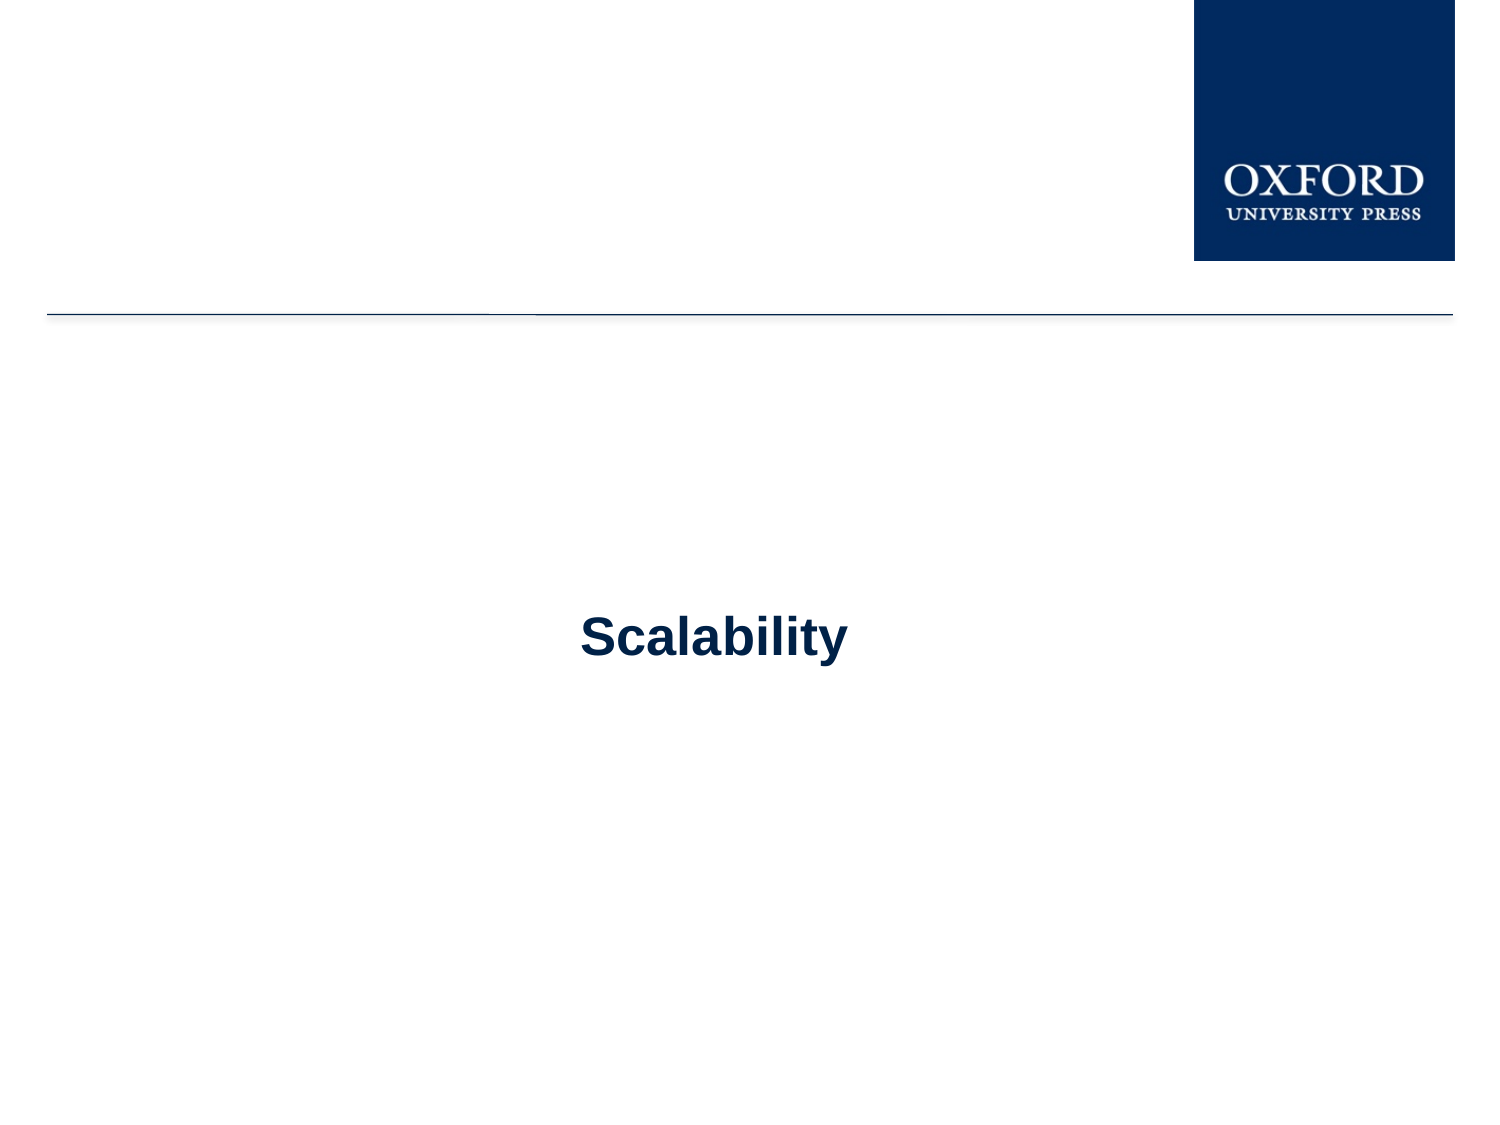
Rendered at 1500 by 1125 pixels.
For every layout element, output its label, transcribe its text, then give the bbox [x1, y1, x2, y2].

picture [1194, 0, 1455, 261]
title Scalability [525, 503, 904, 757]
